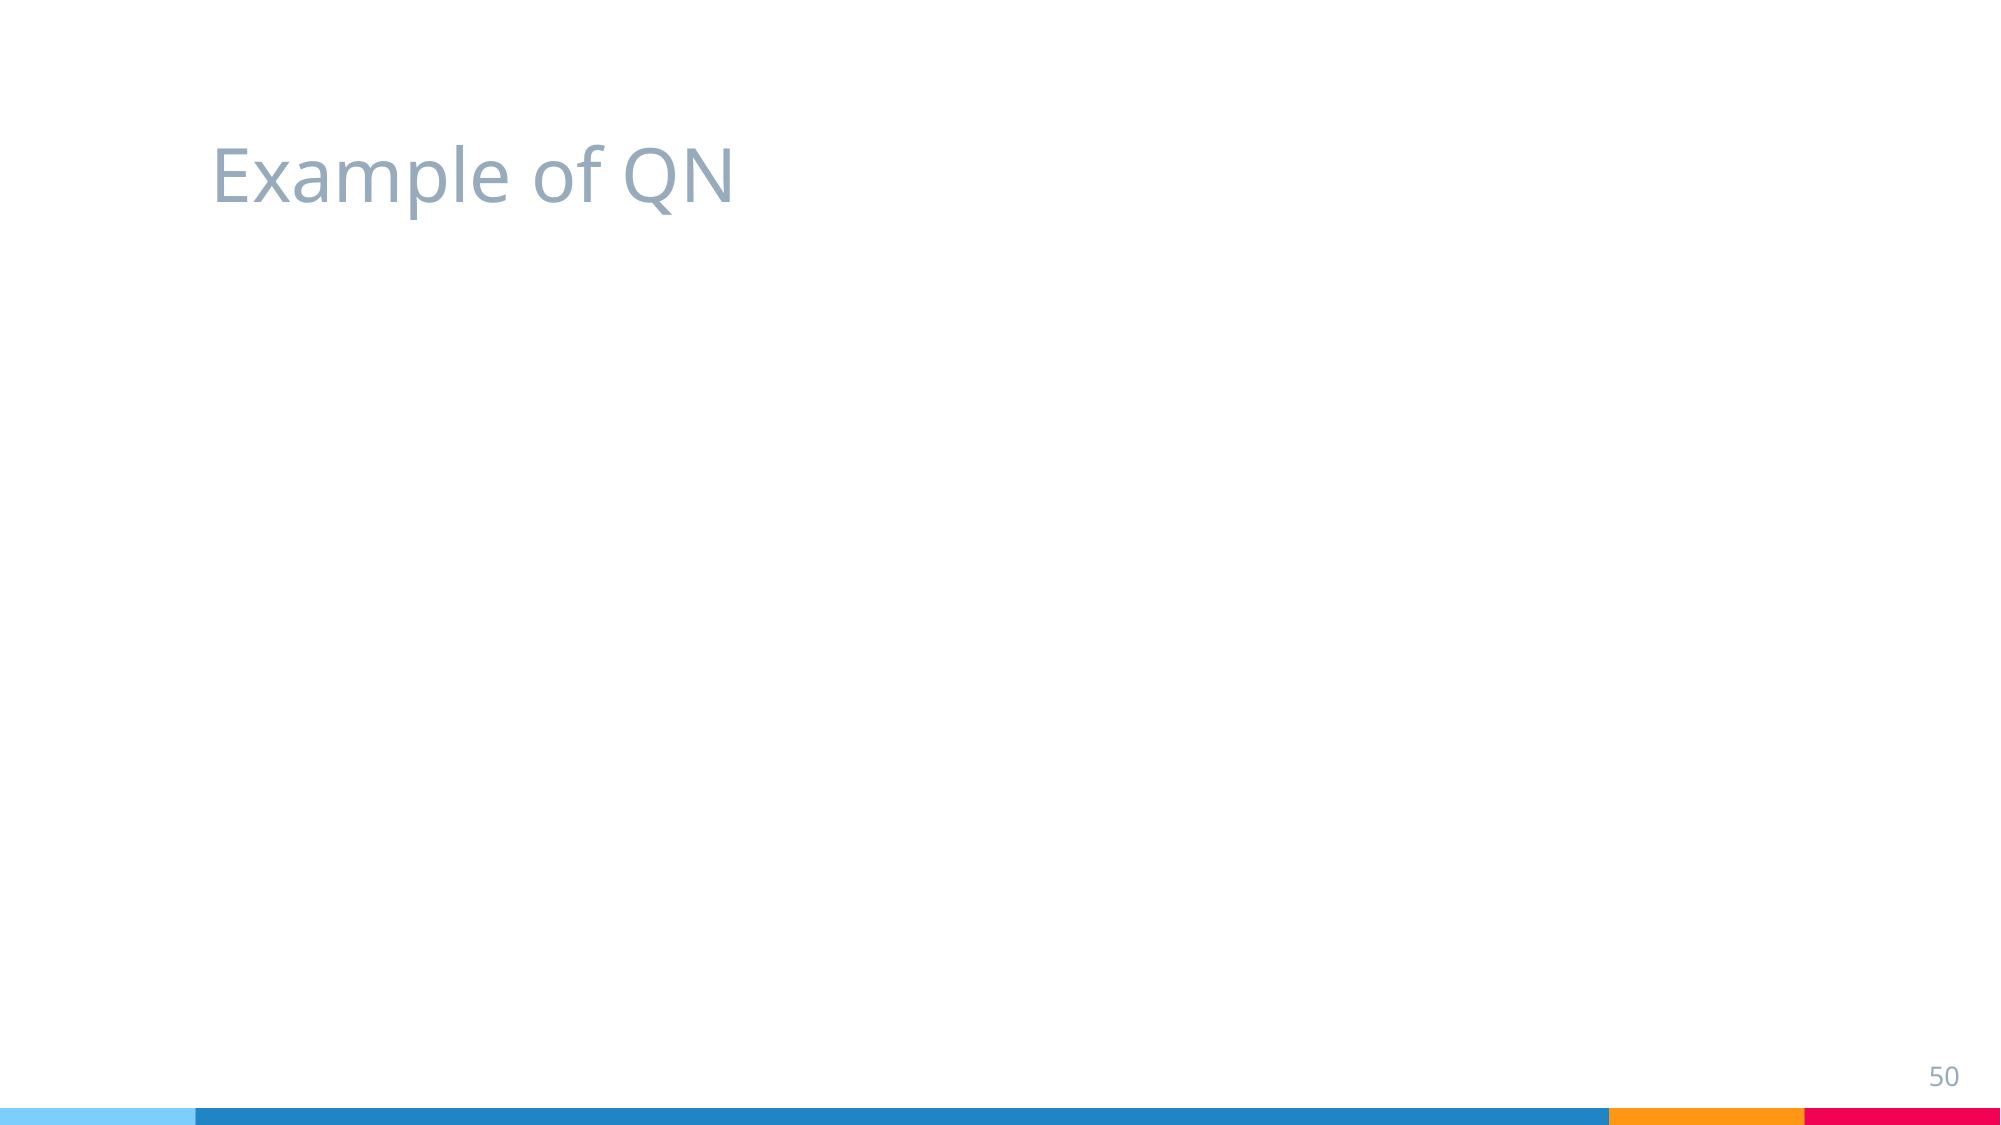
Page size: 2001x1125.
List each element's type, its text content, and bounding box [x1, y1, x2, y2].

slide_number 50 [1854, 1043, 1975, 1113]
title Example of QN [195, 45, 1609, 233]
